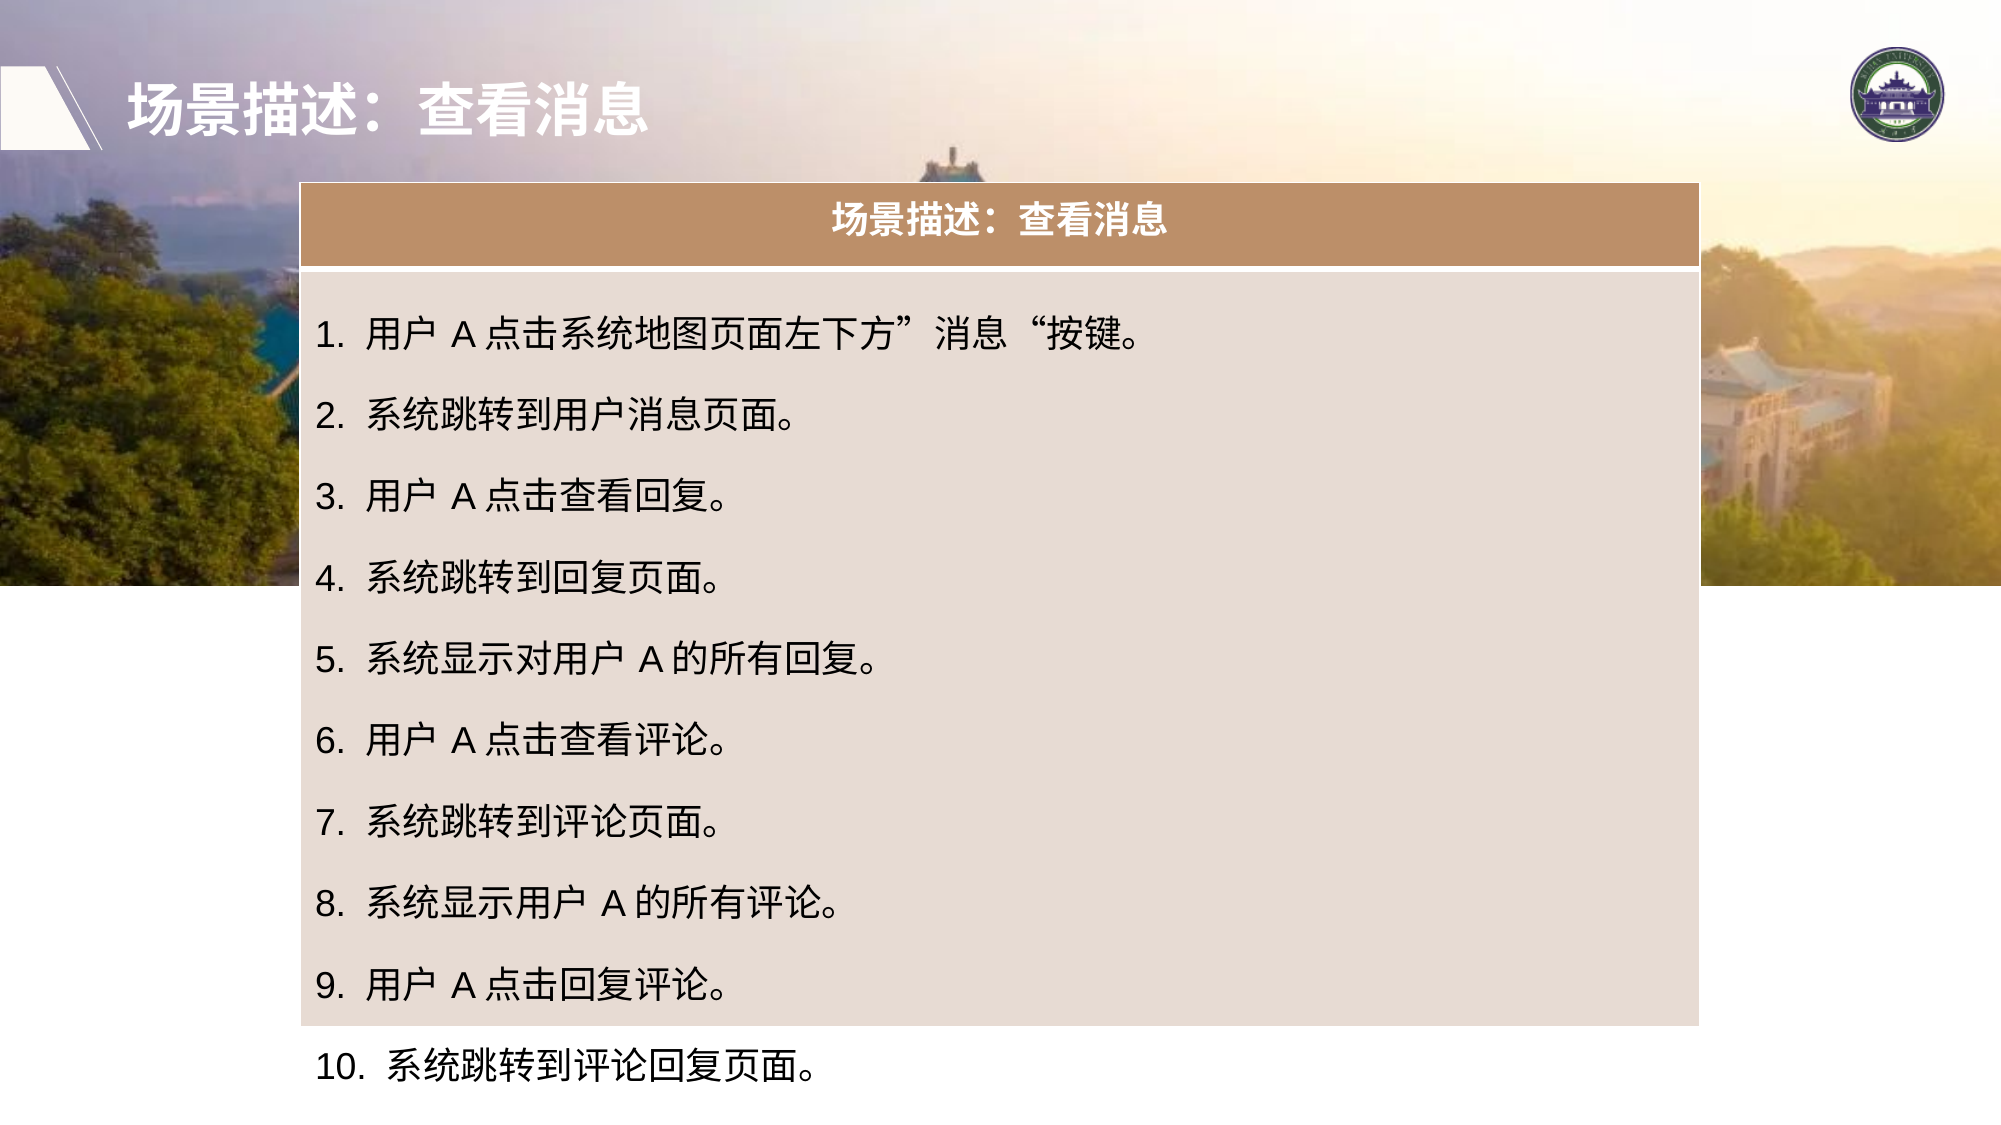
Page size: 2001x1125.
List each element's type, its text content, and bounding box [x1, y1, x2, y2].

table_cell 1. 用户A点击系统地图页面左下方”消息“按键。 2. 系统跳转到用户消息页面。 3. 用户A点击查看回复。 4. 系统跳转到回复页面。 5. 系统显示对用户A的所有回复。 6. 用户A点击查看评论。 7. 系统跳转到评论页面。 8. 系统显示用户A的所有评论。 9. 用户A点击回复评论。 10. 系统跳转到评论回复页面。 11. 系统显示所有对用户A评论的回复消息。 [301, 586, 1699, 1026]
picture [0, 0, 2001, 586]
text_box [56, 66, 103, 150]
